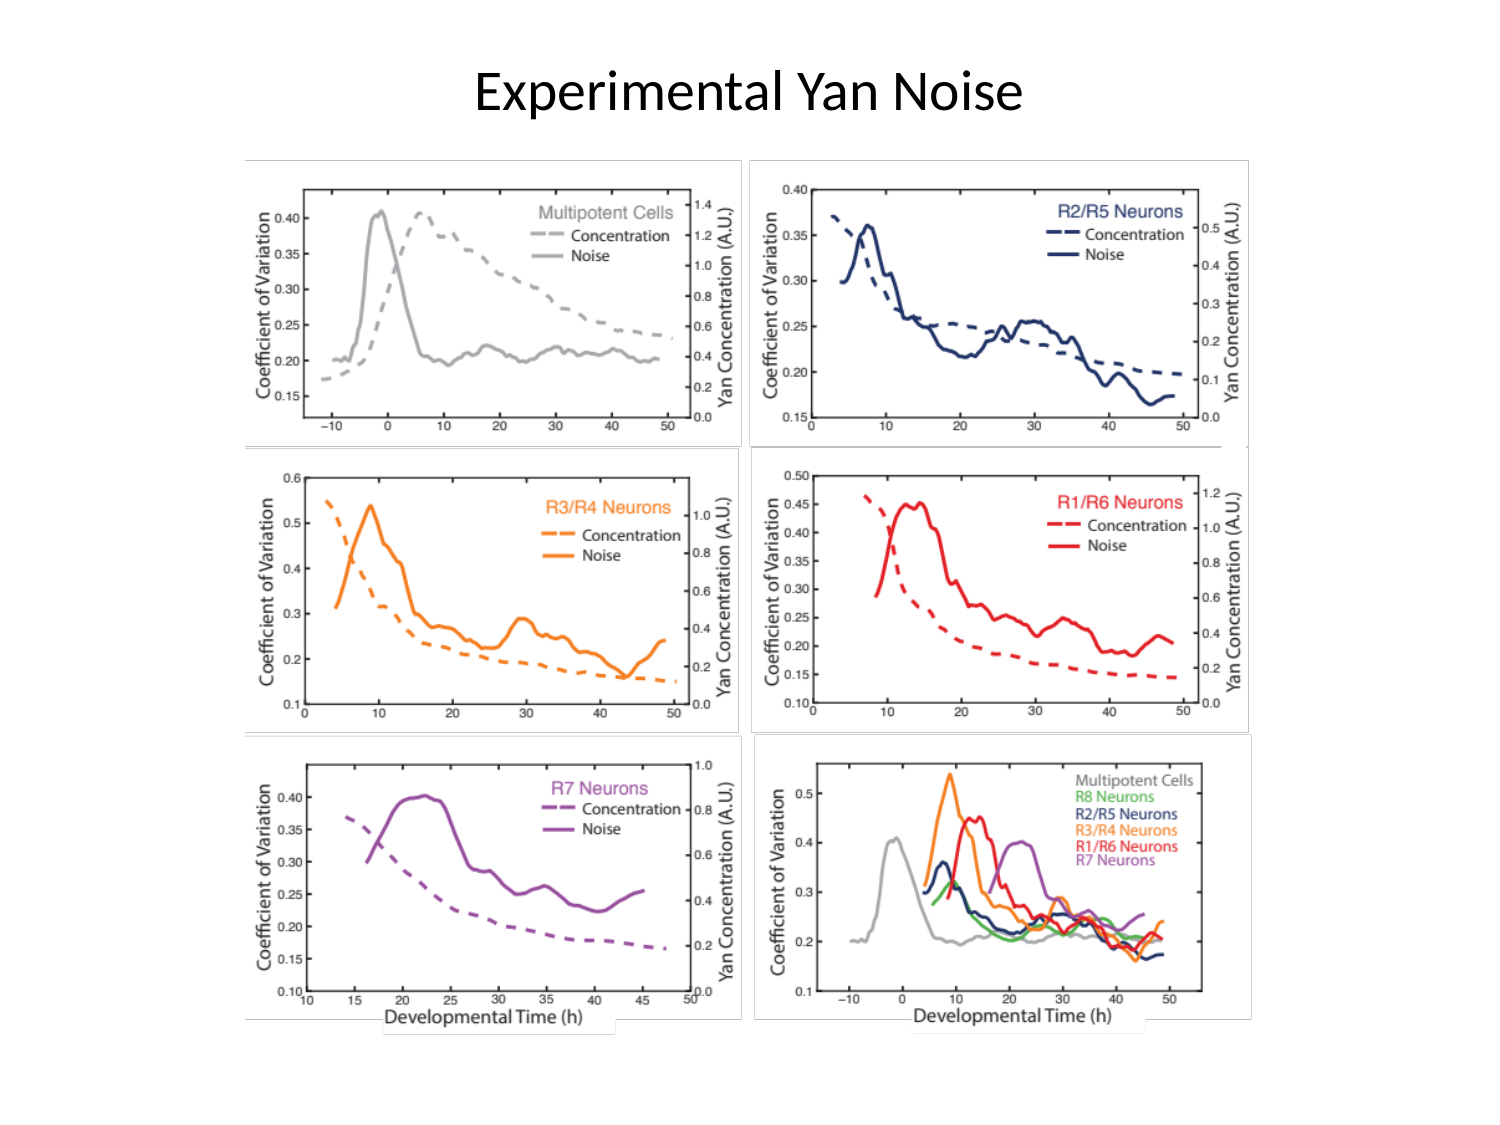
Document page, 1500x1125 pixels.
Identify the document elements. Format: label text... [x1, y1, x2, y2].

title Experimental Yan Noise [75, 45, 1425, 130]
picture [244, 158, 1258, 1051]
